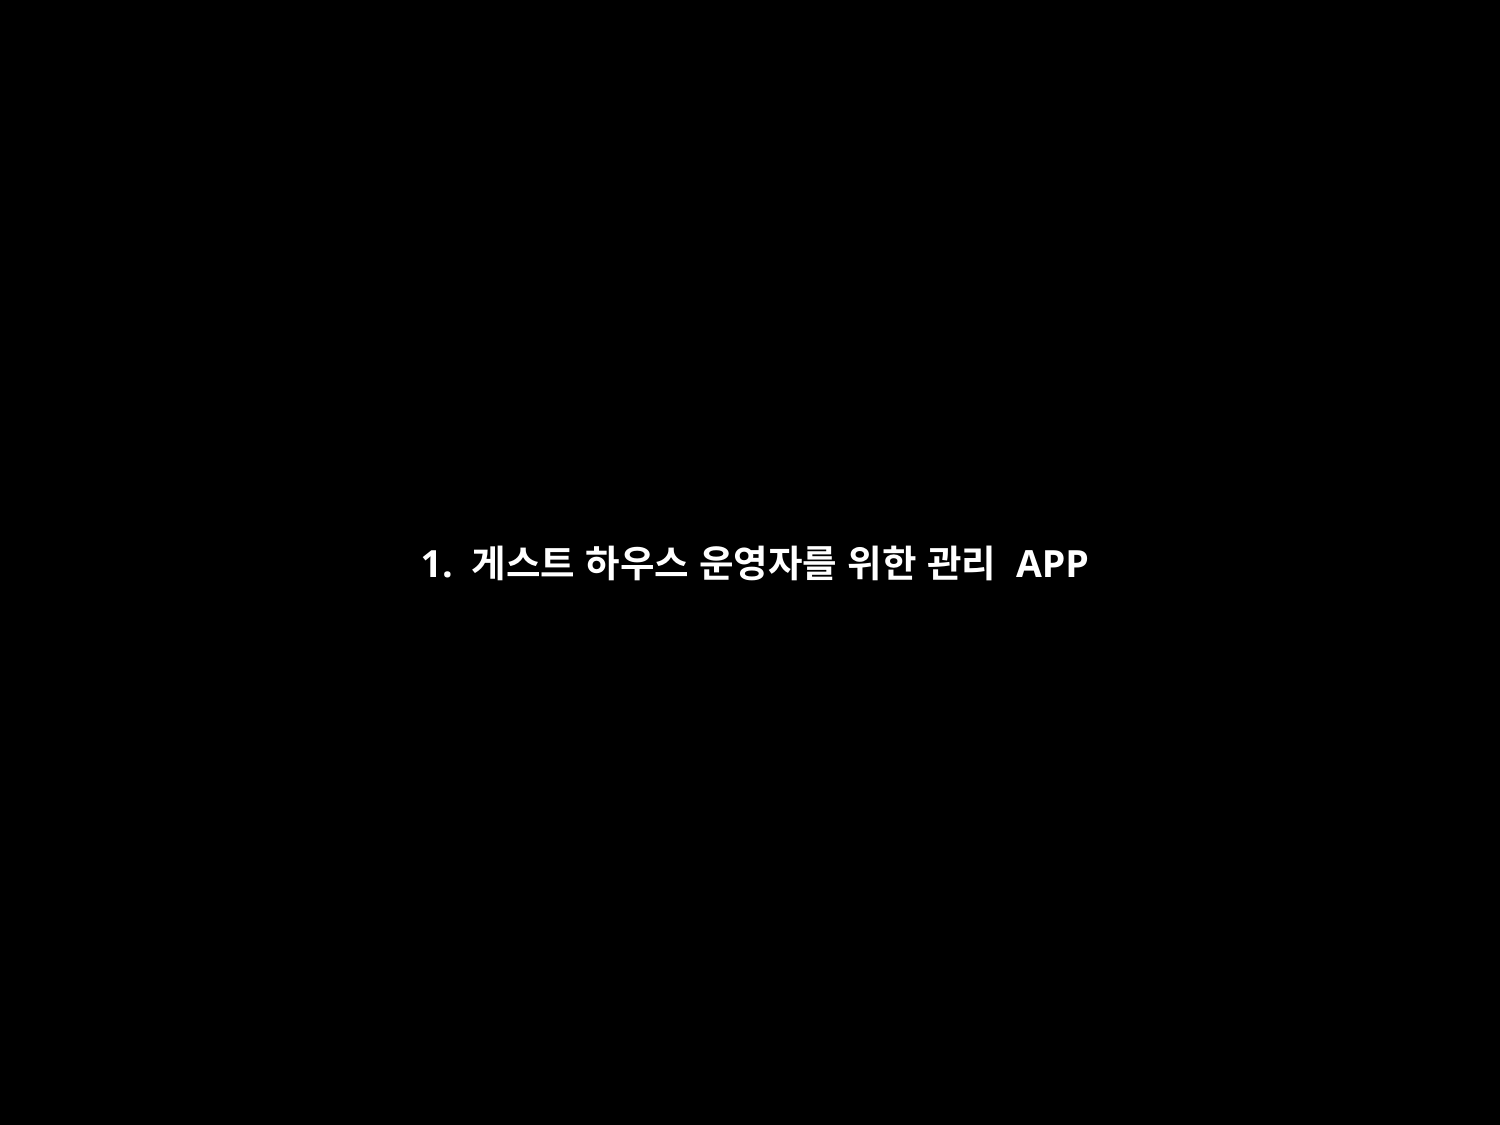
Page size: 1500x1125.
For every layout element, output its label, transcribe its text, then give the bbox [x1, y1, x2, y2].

text_box 1. 게스트 하우스 운영자를 위한 관리 APP [405, 532, 1104, 592]
